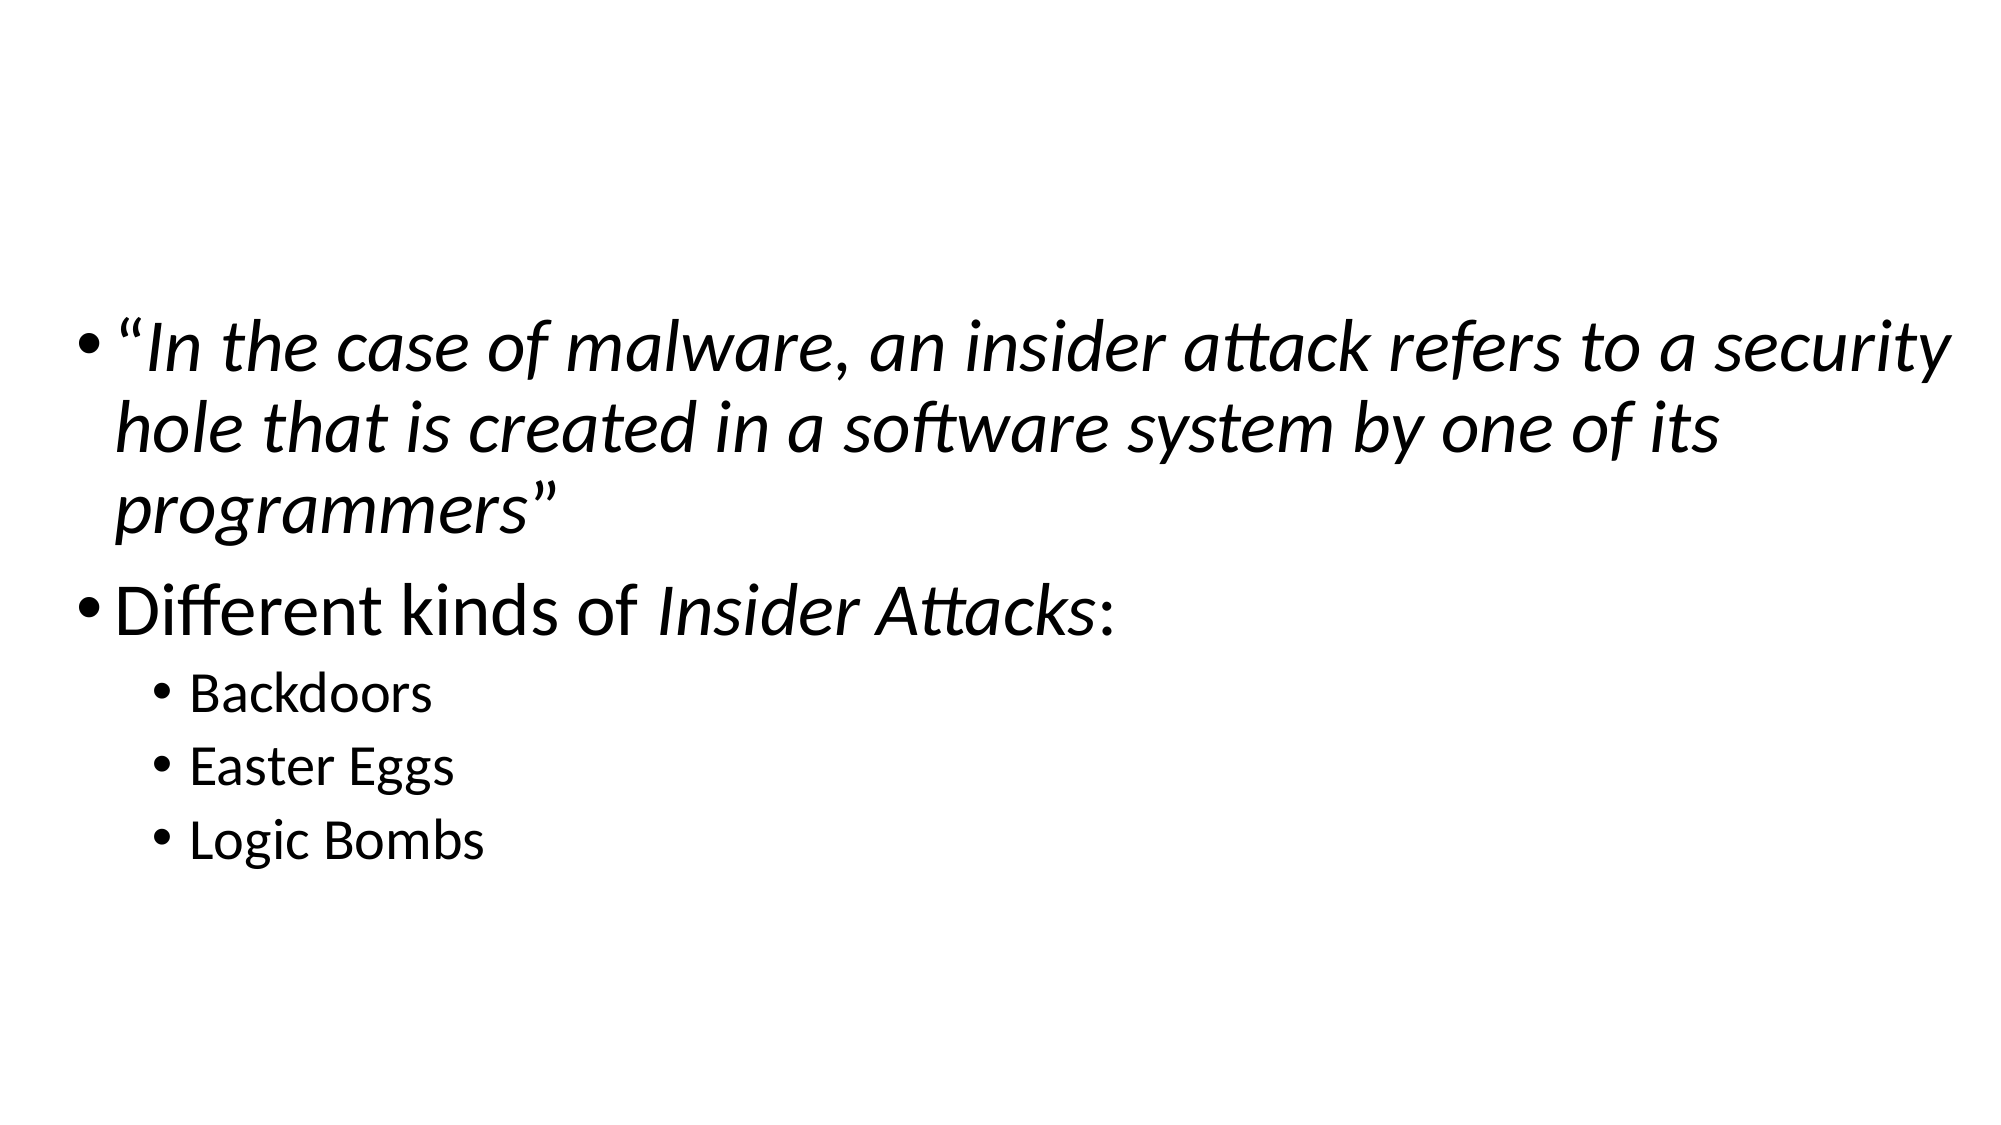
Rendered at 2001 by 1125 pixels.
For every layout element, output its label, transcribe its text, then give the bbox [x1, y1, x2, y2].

list “In the case of malware, an insider attack refers to a security hole that is created in a software system by one of its programmers” Different kinds of Insider Attacks: Backdoors Easter Eggs Logic Bombs [61, 299, 1974, 1103]
